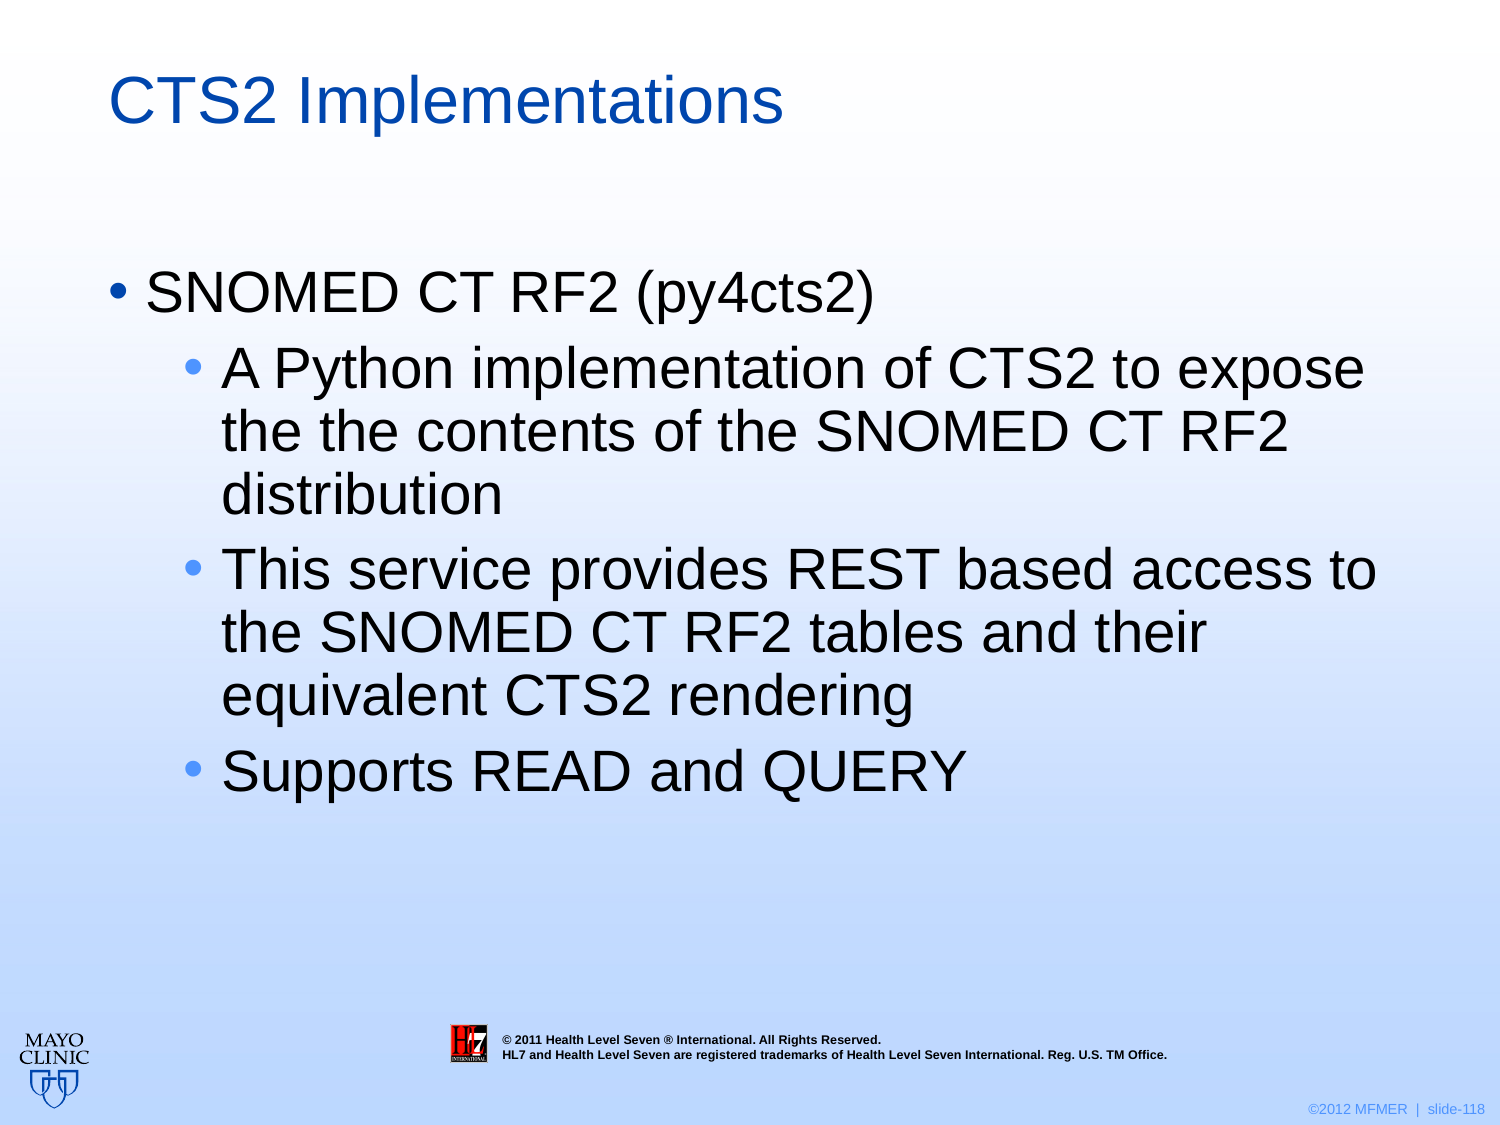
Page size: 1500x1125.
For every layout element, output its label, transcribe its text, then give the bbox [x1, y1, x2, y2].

list SNOMED CT RF2 (py4cts2) A Python implementation of CTS2 to expose the the contents of the SNOMED CT RF2 distribution This service provides REST based access to the SNOMED CT RF2 tables and their equivalent CTS2 rendering Supports READ and QUERY [108, 224, 1392, 1013]
title CTS2 Implementations [108, 0, 1392, 224]
picture [0, 0, 1500, 1125]
